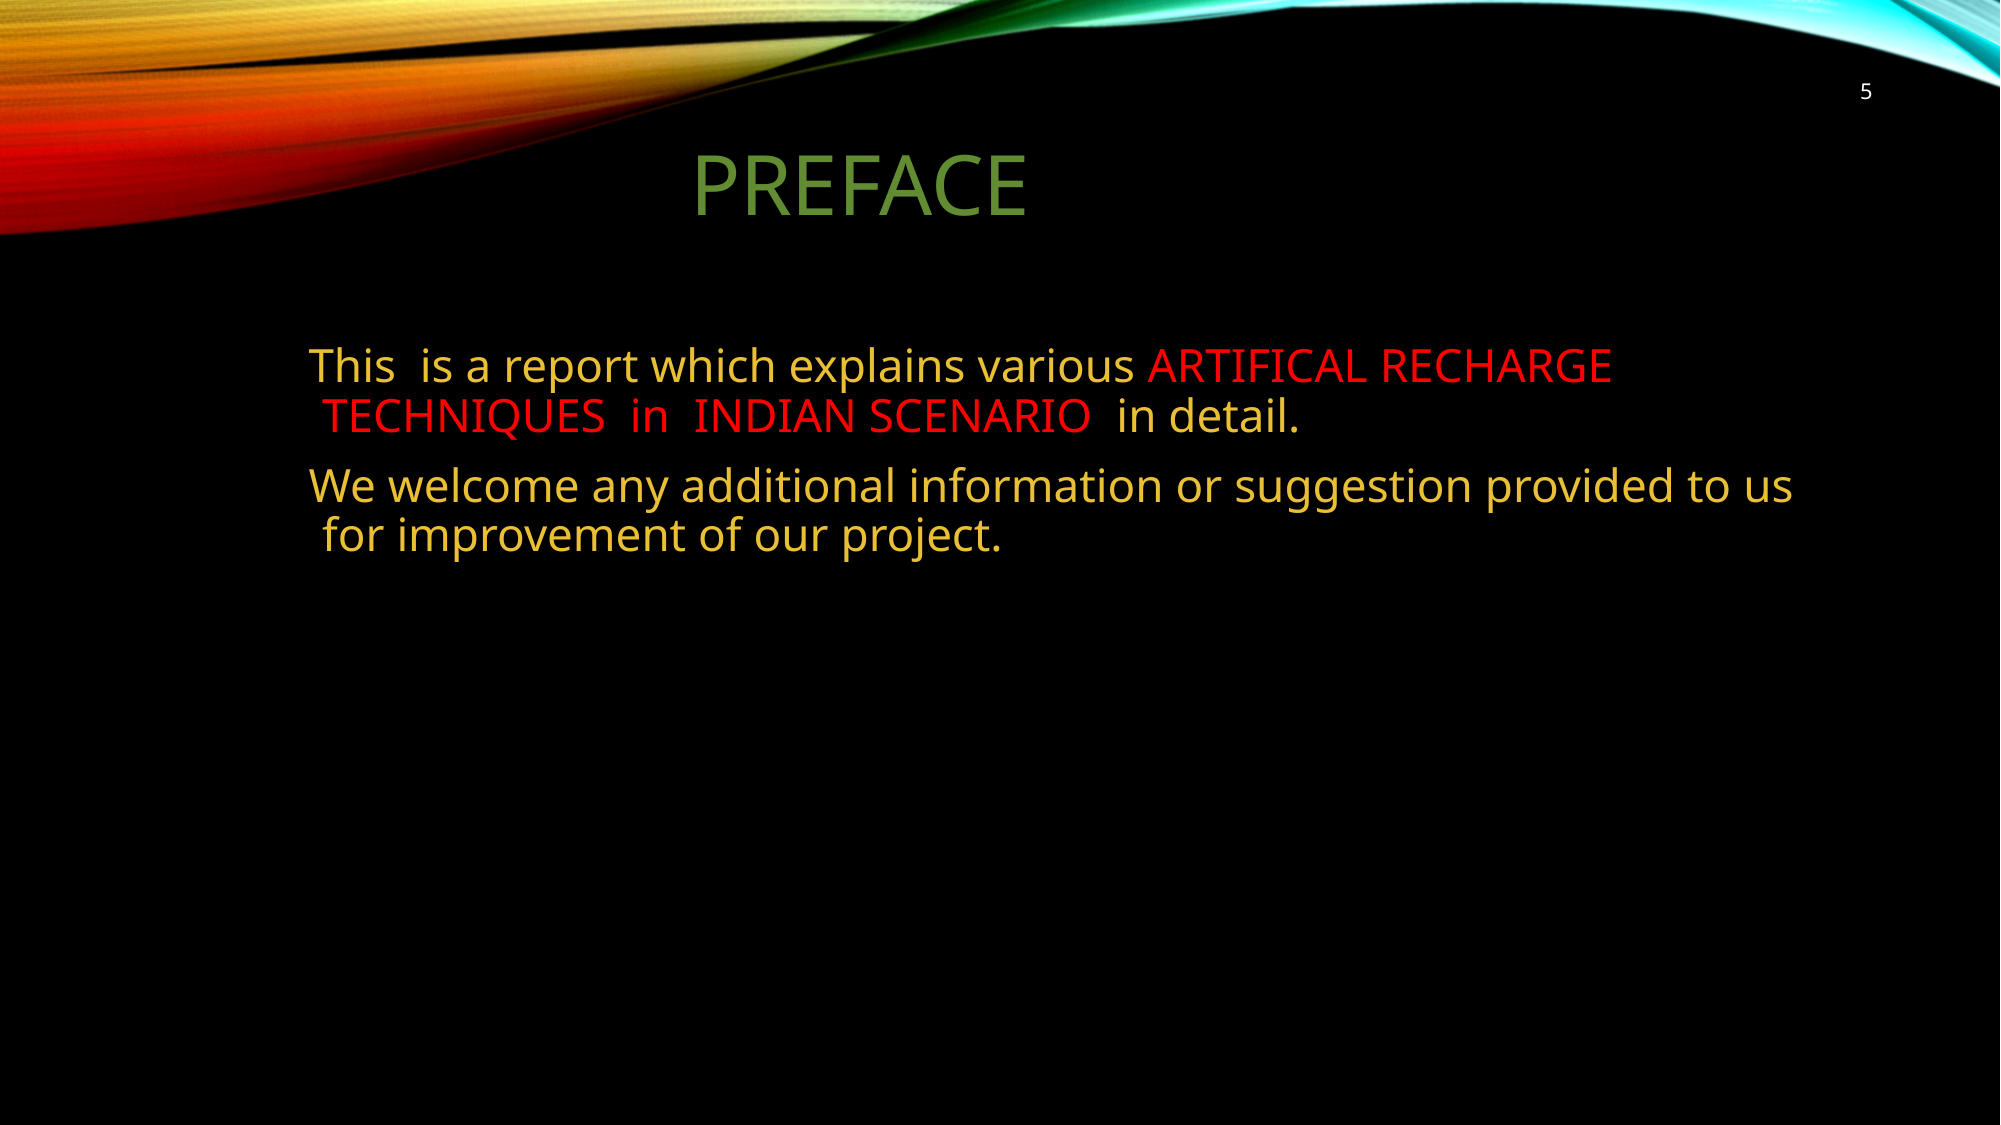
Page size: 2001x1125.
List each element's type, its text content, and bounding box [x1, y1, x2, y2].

slide_number 5 [1437, 62, 1888, 123]
title PREFACE [34, 102, 1686, 276]
list This is a report which explains various ARTIFICAL RECHARGE TECHNIQUES in INDIAN SCENARIO in detail. We welcome any additional information or suggestion provided to us for improvement of our project. [269, 335, 1857, 950]
picture [0, 0, 2000, 237]
